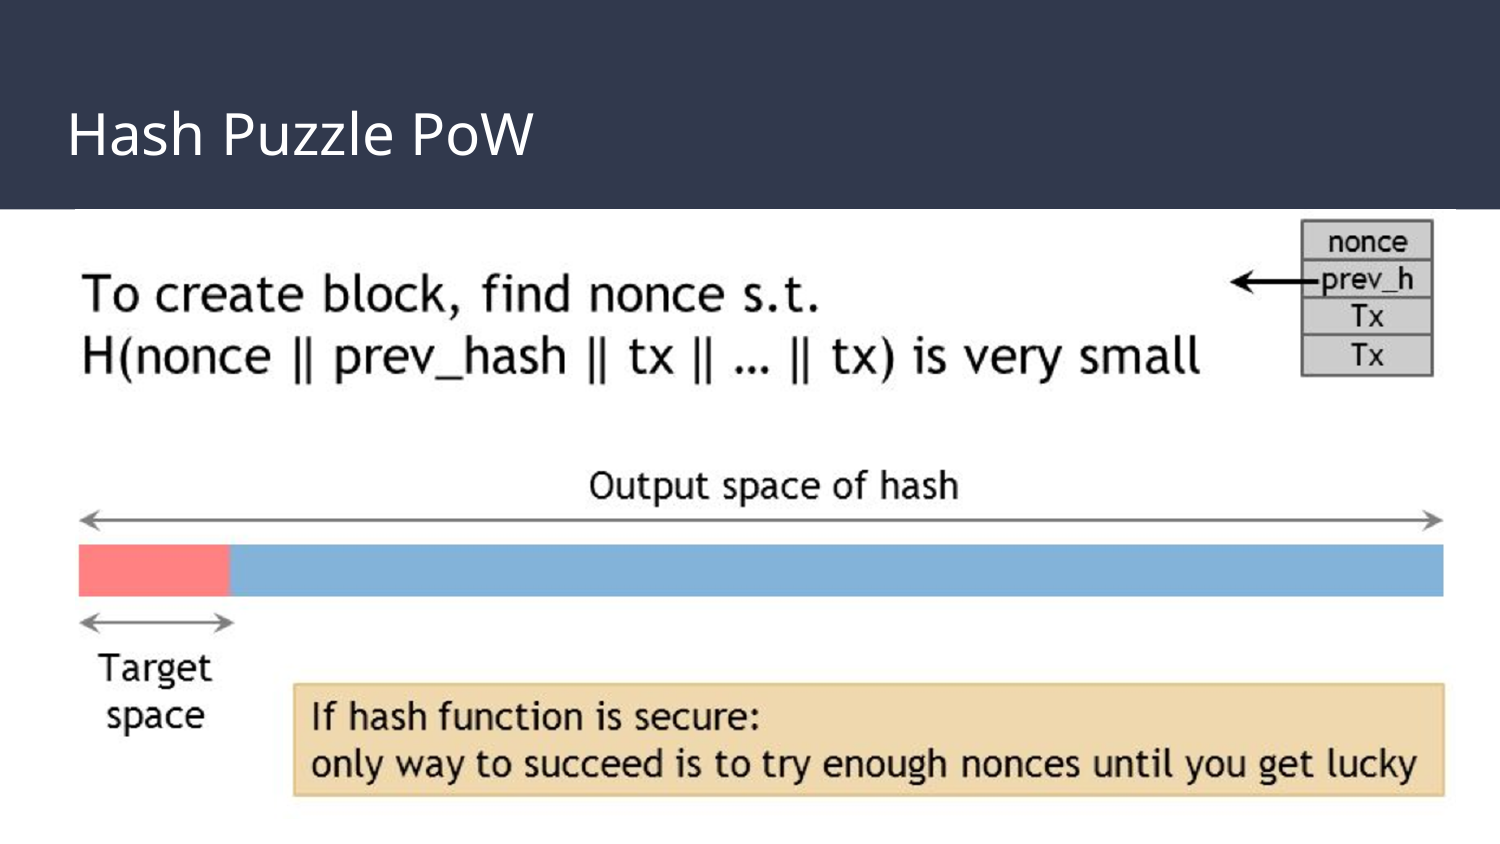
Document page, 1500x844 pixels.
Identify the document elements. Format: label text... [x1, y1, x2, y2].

title Hash Puzzle PoW [51, 82, 1449, 185]
picture [74, 209, 1457, 819]
